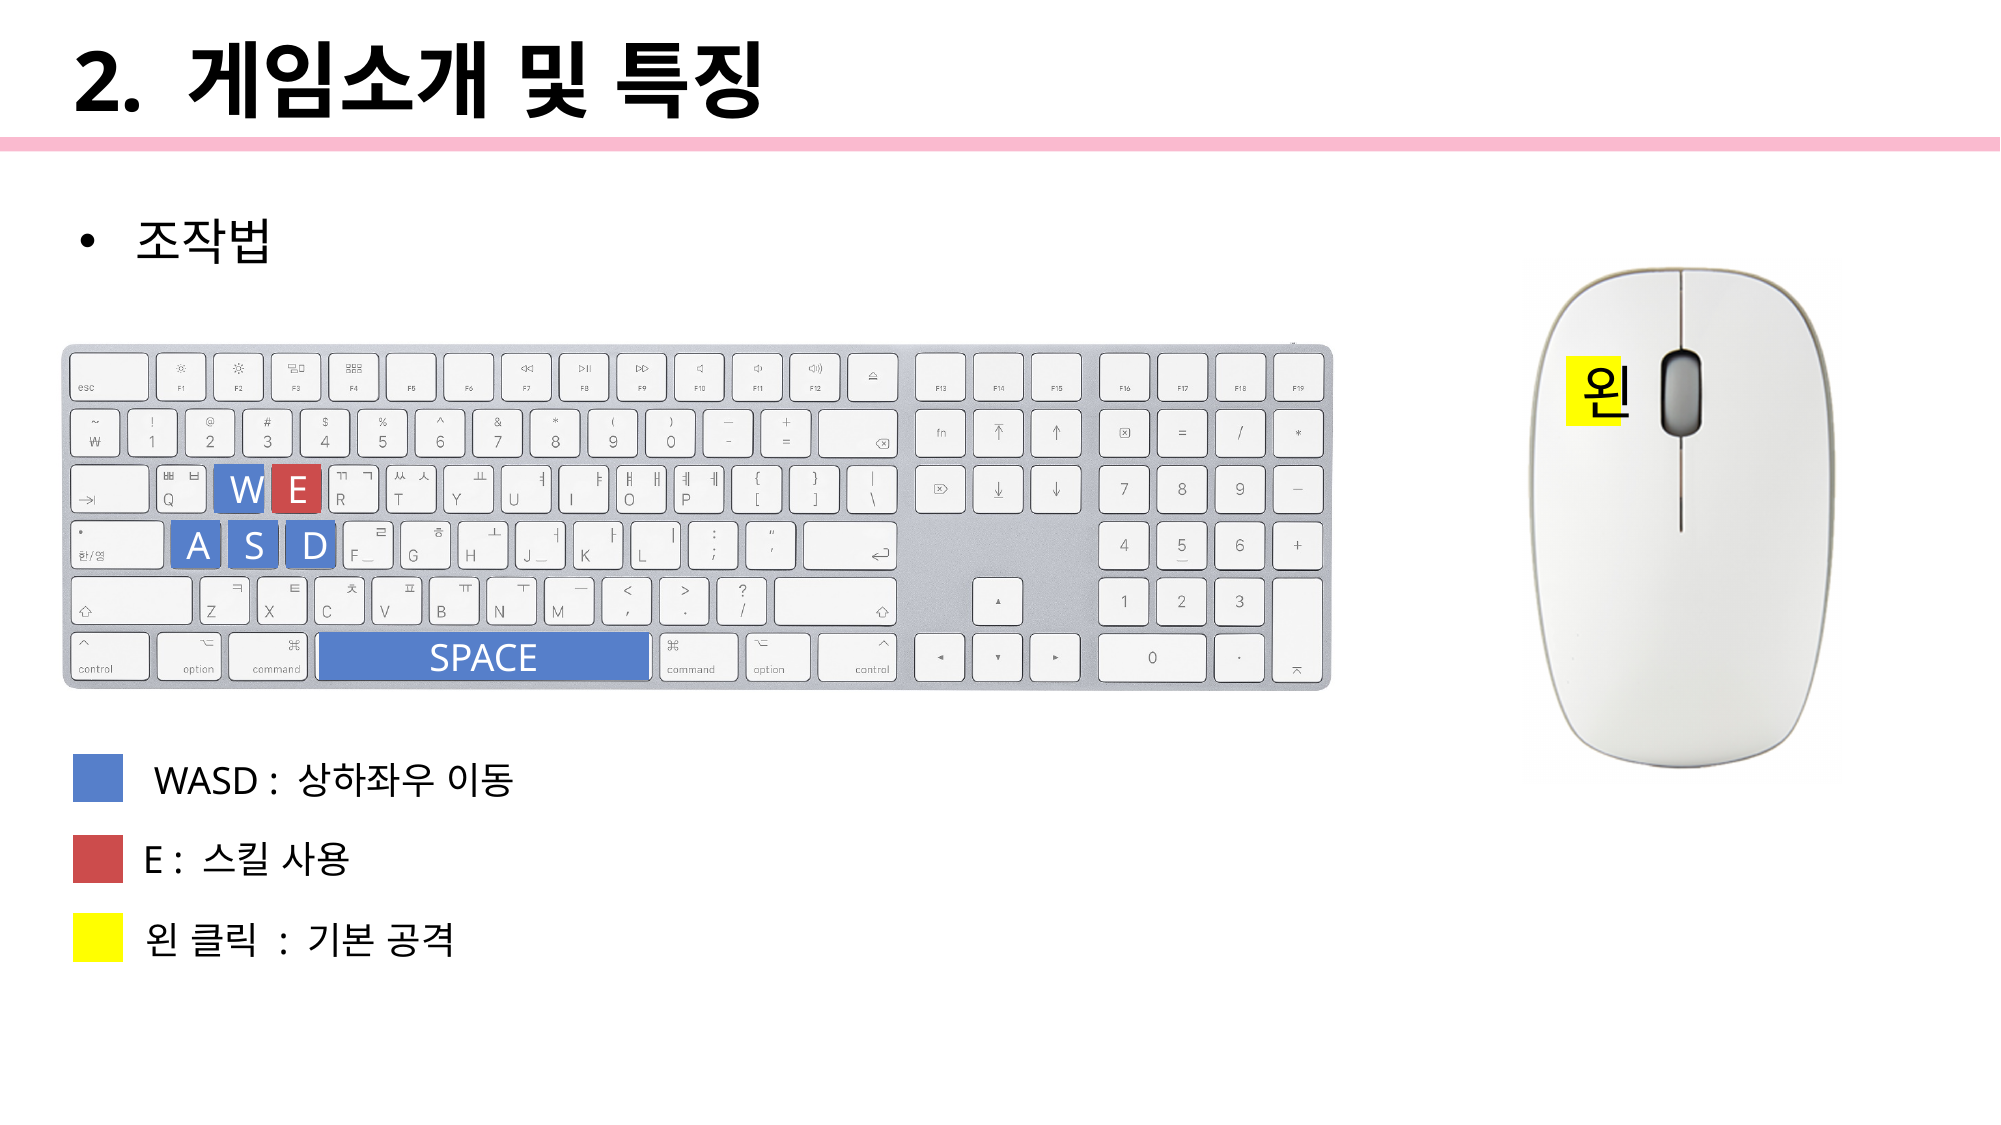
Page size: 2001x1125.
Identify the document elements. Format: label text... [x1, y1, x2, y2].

text_box WASD : 상하좌우 이동 [138, 749, 531, 810]
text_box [1521, 258, 1842, 784]
text_box 왼 클릭 : 기본 공격 [130, 909, 471, 970]
text_box 2. 게임소개 및 특징 [58, 21, 784, 136]
text_box 조작법 [63, 202, 288, 278]
text_box [0, 137, 2000, 152]
text_box [73, 835, 123, 883]
text_box [73, 754, 123, 802]
text_box [73, 913, 123, 962]
text_box E : 스킬 사용 [128, 828, 366, 889]
picture [56, 340, 1340, 693]
